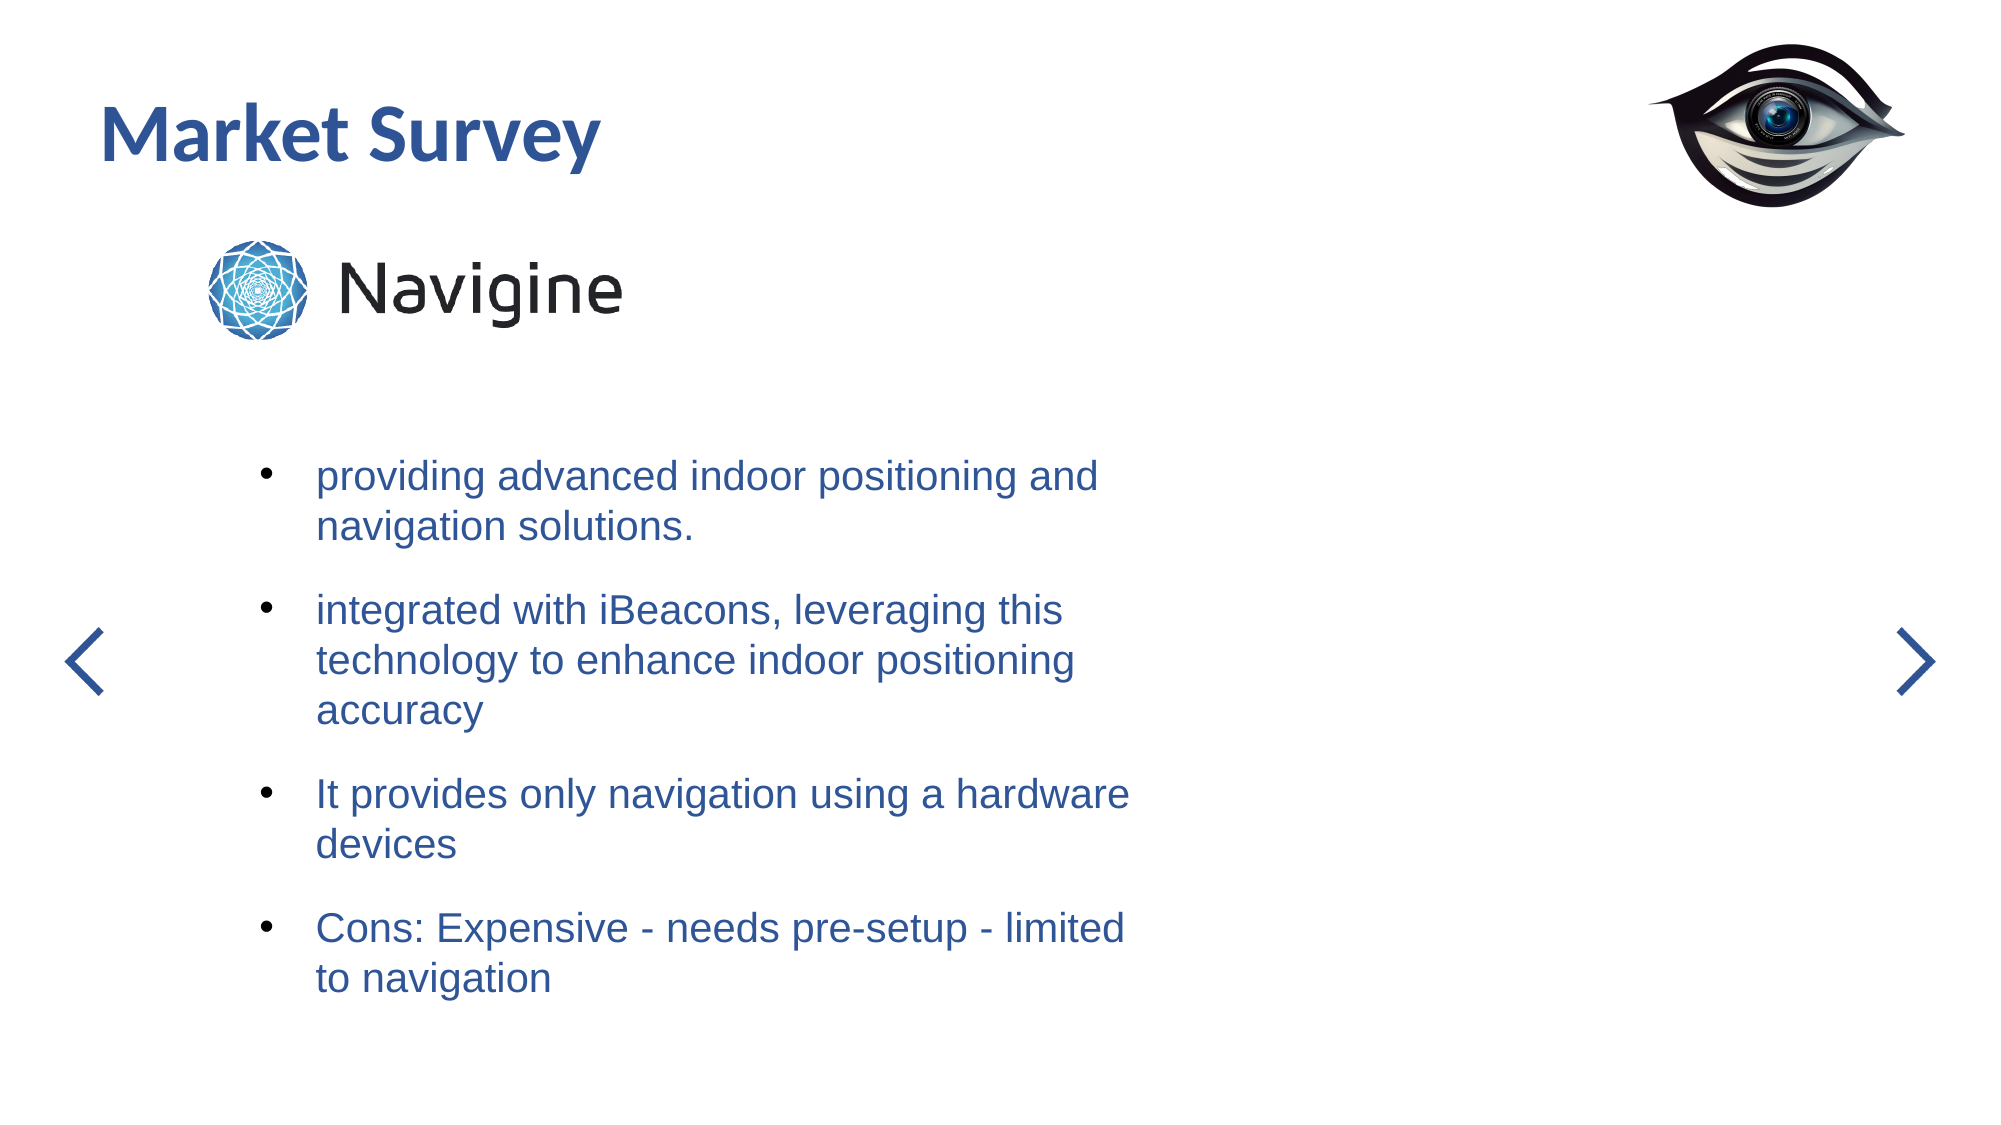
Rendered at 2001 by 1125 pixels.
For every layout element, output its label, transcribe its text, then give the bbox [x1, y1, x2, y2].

text_box integrated with iBeacons, leveraging this technology to enhance indoor positioning accuracy [244, 575, 1218, 740]
picture [26, 603, 142, 720]
text_box It provides only navigation using a hardware devices [244, 759, 1178, 875]
picture [1648, 40, 1906, 219]
text_box providing advanced indoor positioning and navigation solutions. [244, 441, 1178, 556]
text_box Cons: Expensive - needs pre-setup - limited to navigation [244, 893, 1178, 1009]
picture [1857, 603, 1974, 720]
text_box Market Survey [84, 71, 645, 186]
picture [186, 223, 658, 362]
